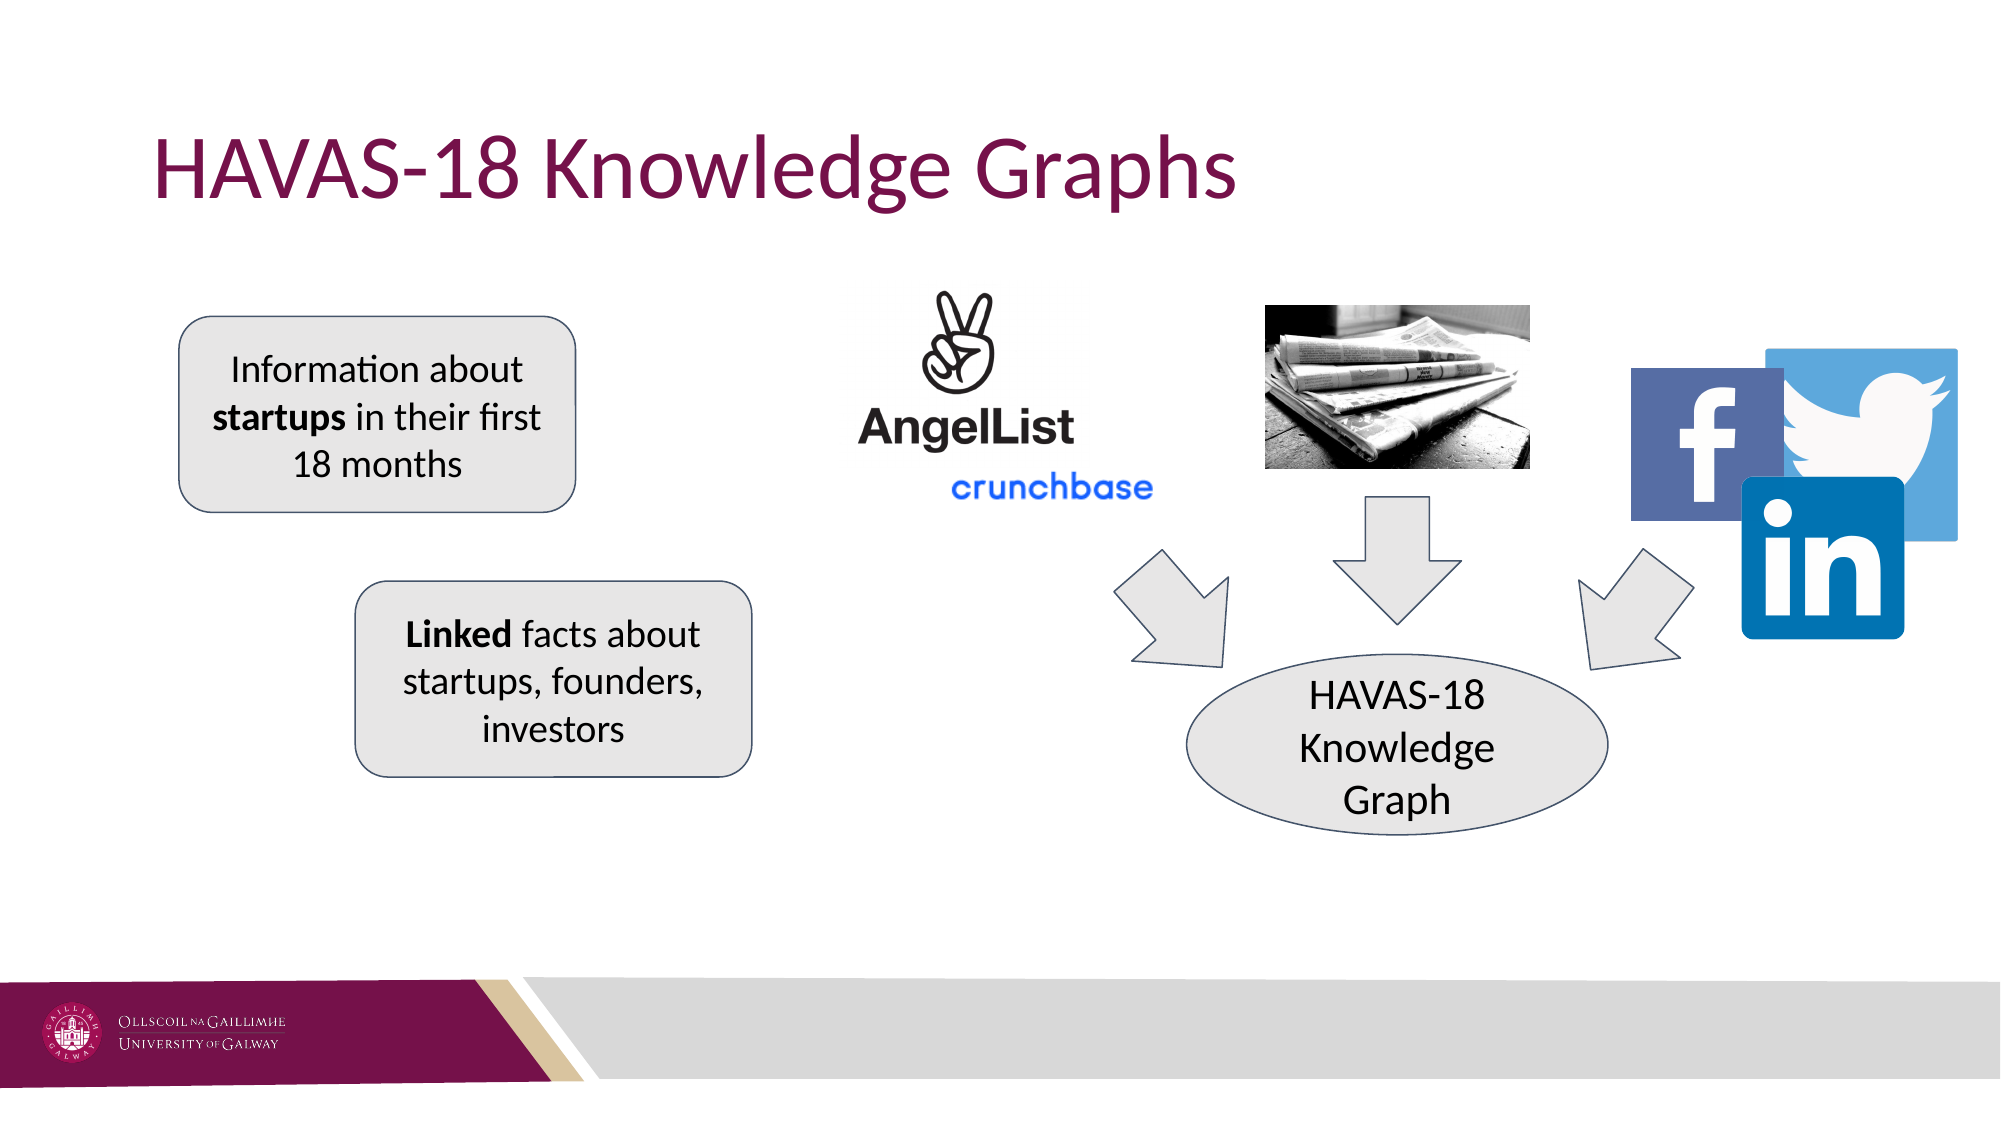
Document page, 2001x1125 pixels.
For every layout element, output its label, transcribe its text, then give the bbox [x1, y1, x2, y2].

picture [42, 1002, 285, 1063]
picture [1631, 346, 1961, 641]
picture [1264, 305, 1530, 469]
text_box Information about startups in their first 18 months [178, 316, 576, 513]
text_box Linked facts about startups, founders, investors [355, 581, 752, 778]
title HAVAS-18 Knowledge Graphs [137, 59, 1863, 278]
text_box [1578, 548, 1694, 670]
text_box [1131, 572, 1229, 668]
picture [839, 280, 1178, 610]
text_box [1333, 496, 1462, 625]
text_box HAVAS-18 Knowledge Graph [1186, 654, 1608, 835]
